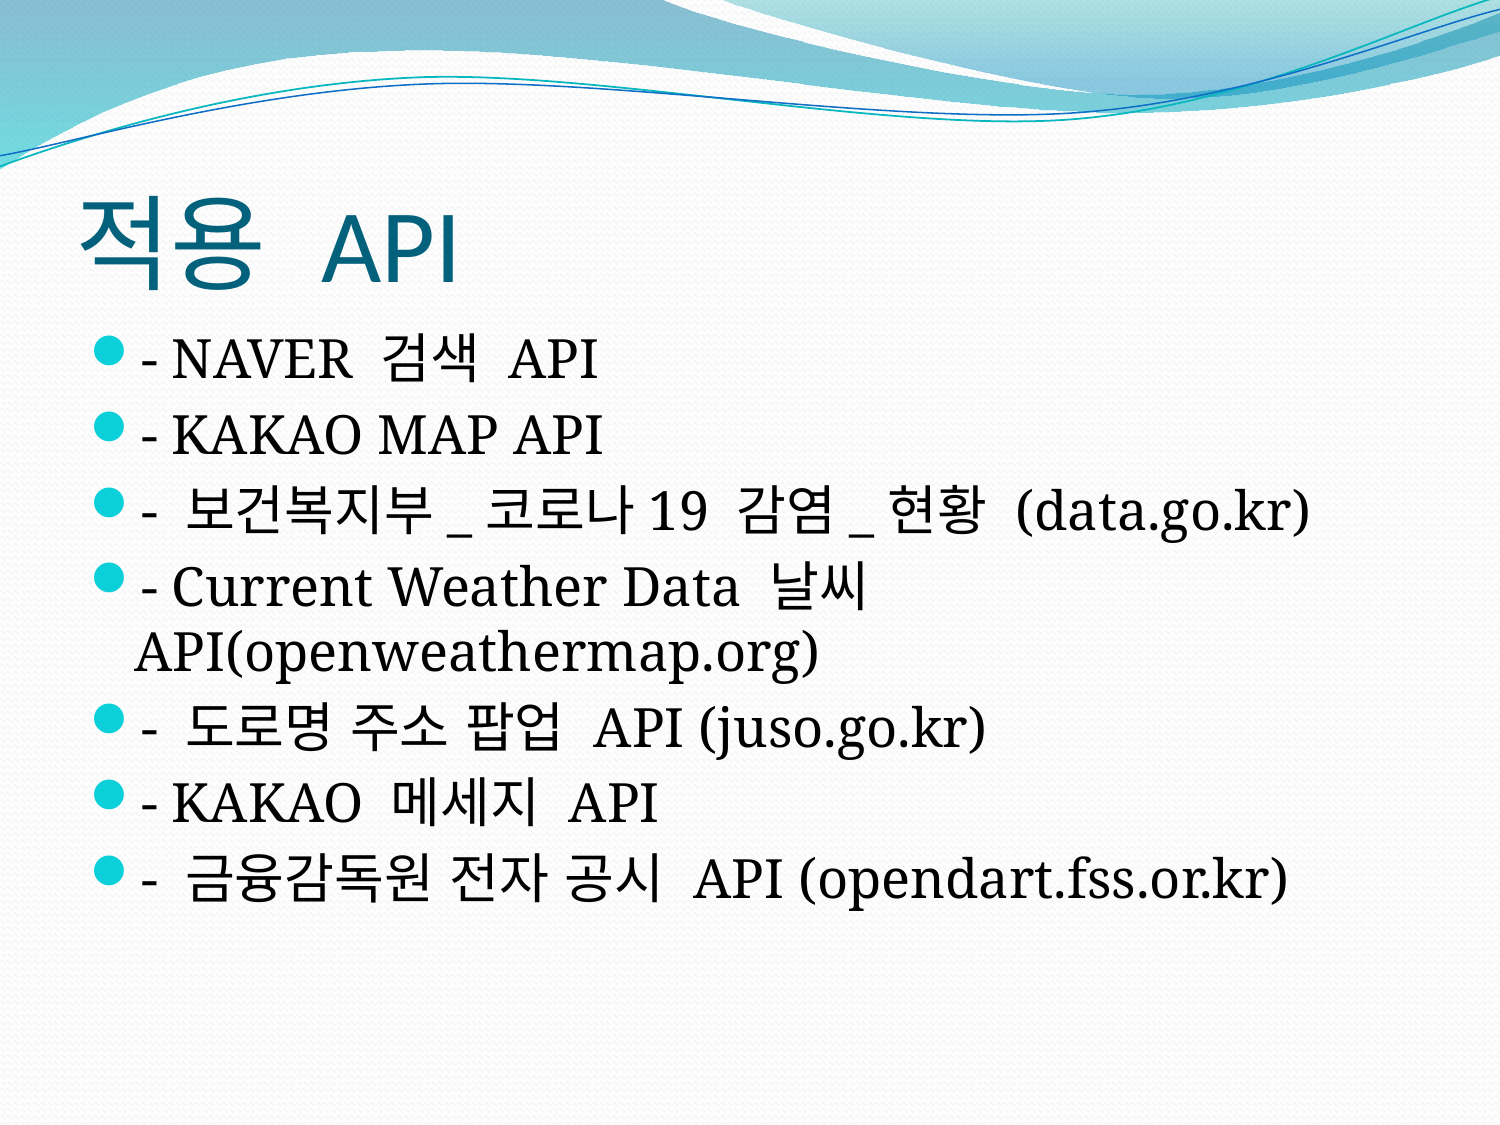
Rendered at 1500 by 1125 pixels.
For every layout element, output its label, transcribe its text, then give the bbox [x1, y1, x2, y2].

list - NAVER 검색 API - KAKAO MAP API - 보건복지부_코로나19 감염_현황 (data.go.kr) - Current Weather Data 날씨 API(openweathermap.org) - 도로명 주소 팝업 API (juso.go.kr) - KAKAO 메세지 API - 금융감독원 전자 공시 API (opendart.fss.or.kr) [75, 317, 1454, 1038]
title 적용 API [75, 115, 1425, 303]
